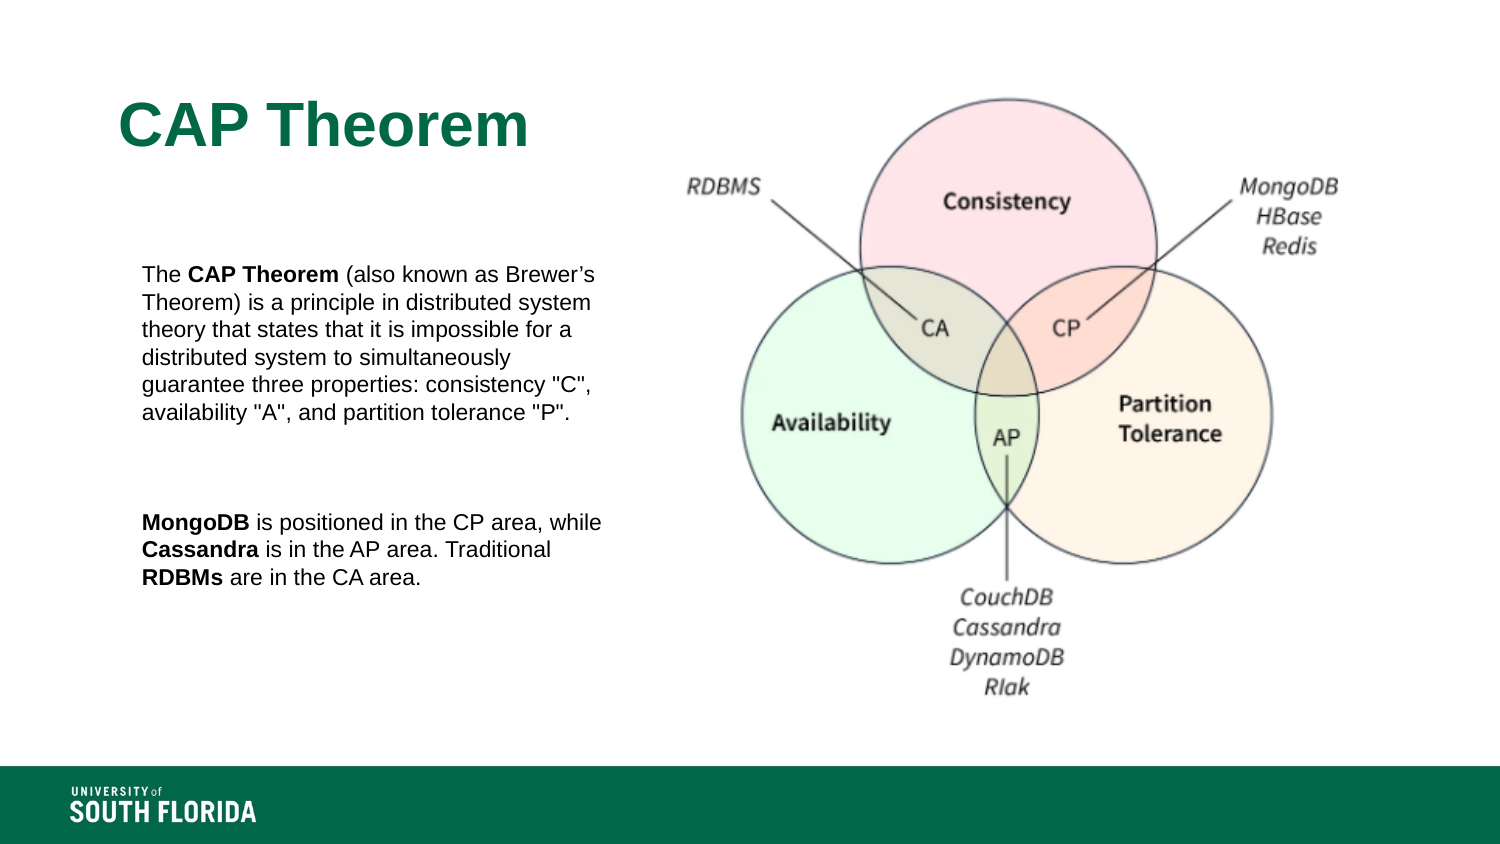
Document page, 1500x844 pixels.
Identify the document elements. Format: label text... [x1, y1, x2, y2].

text_box The CAP Theorem (also known as Brewer’s Theorem) is a principle in distributed system theory that states that it is impossible for a distributed system to simultaneously guarantee three properties: consistency "C", availability "A", and partition tolerance "P". MongoDB is positioned in the CP area, while Cassandra is in the AP area. Traditional RDBMs are in the CA area. [127, 252, 615, 652]
picture [0, 0, 1500, 844]
title CAP Theorem [103, 44, 1397, 208]
